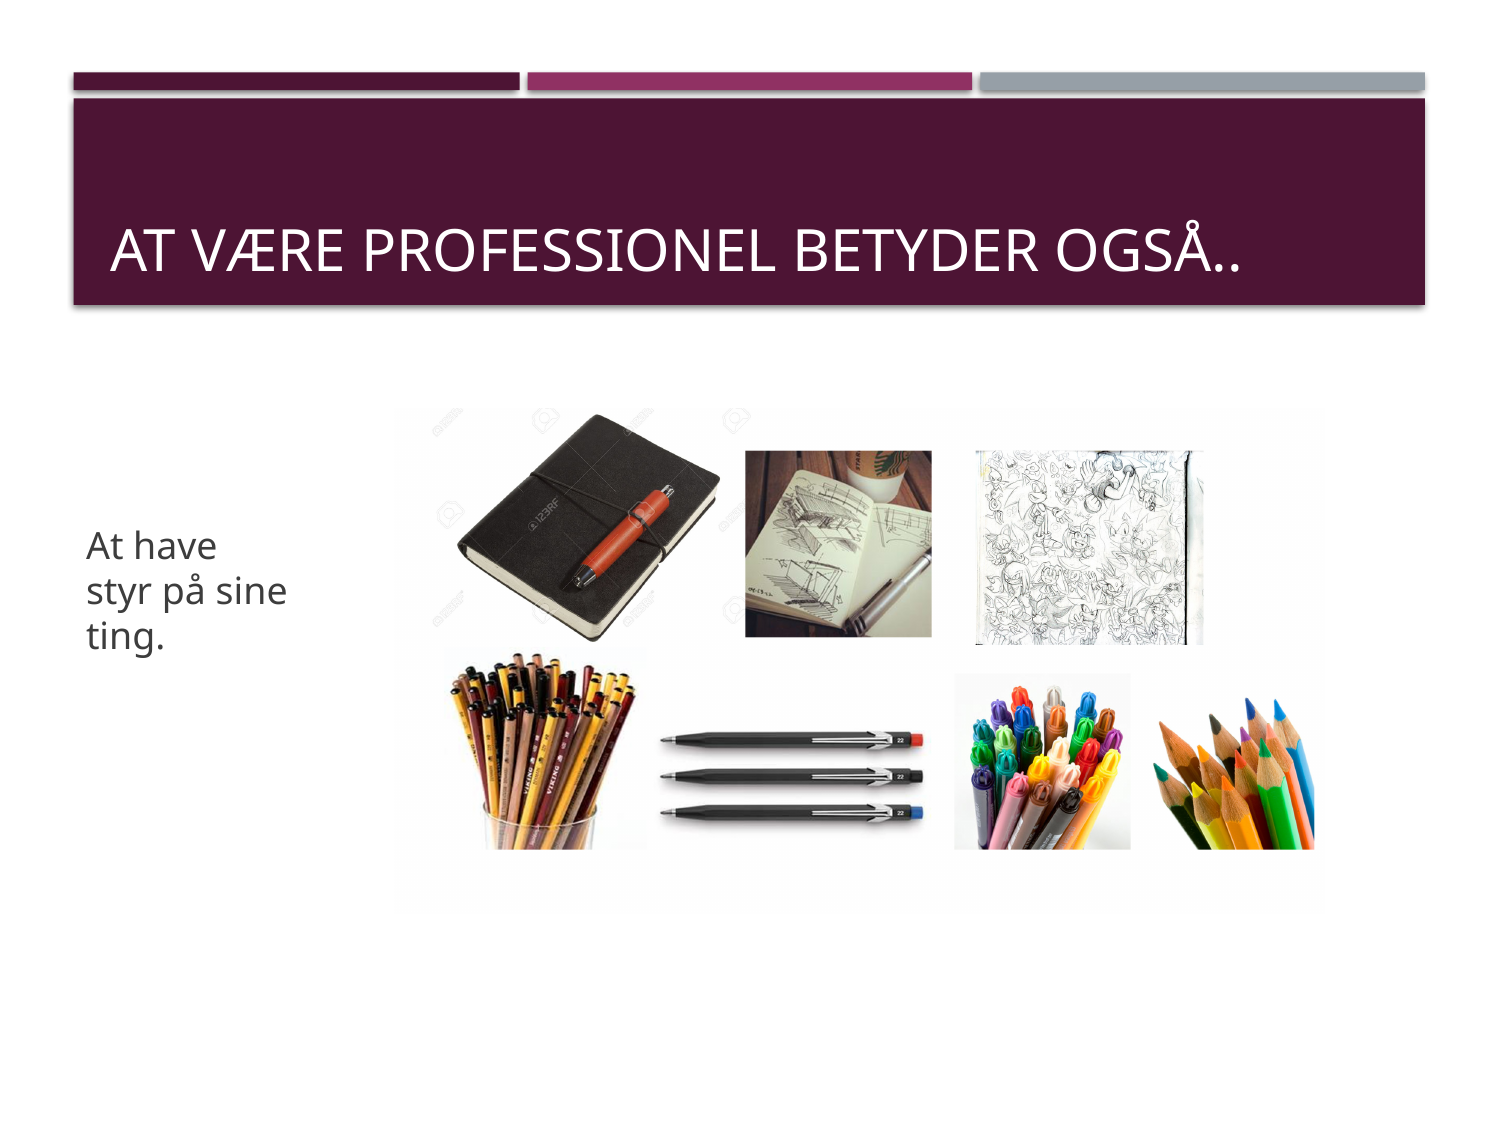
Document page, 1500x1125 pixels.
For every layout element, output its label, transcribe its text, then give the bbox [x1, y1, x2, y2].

picture [393, 408, 1325, 915]
title At være professionel betyder også.. [95, 112, 1406, 291]
text_box At have styr på sine ting. [71, 514, 305, 665]
